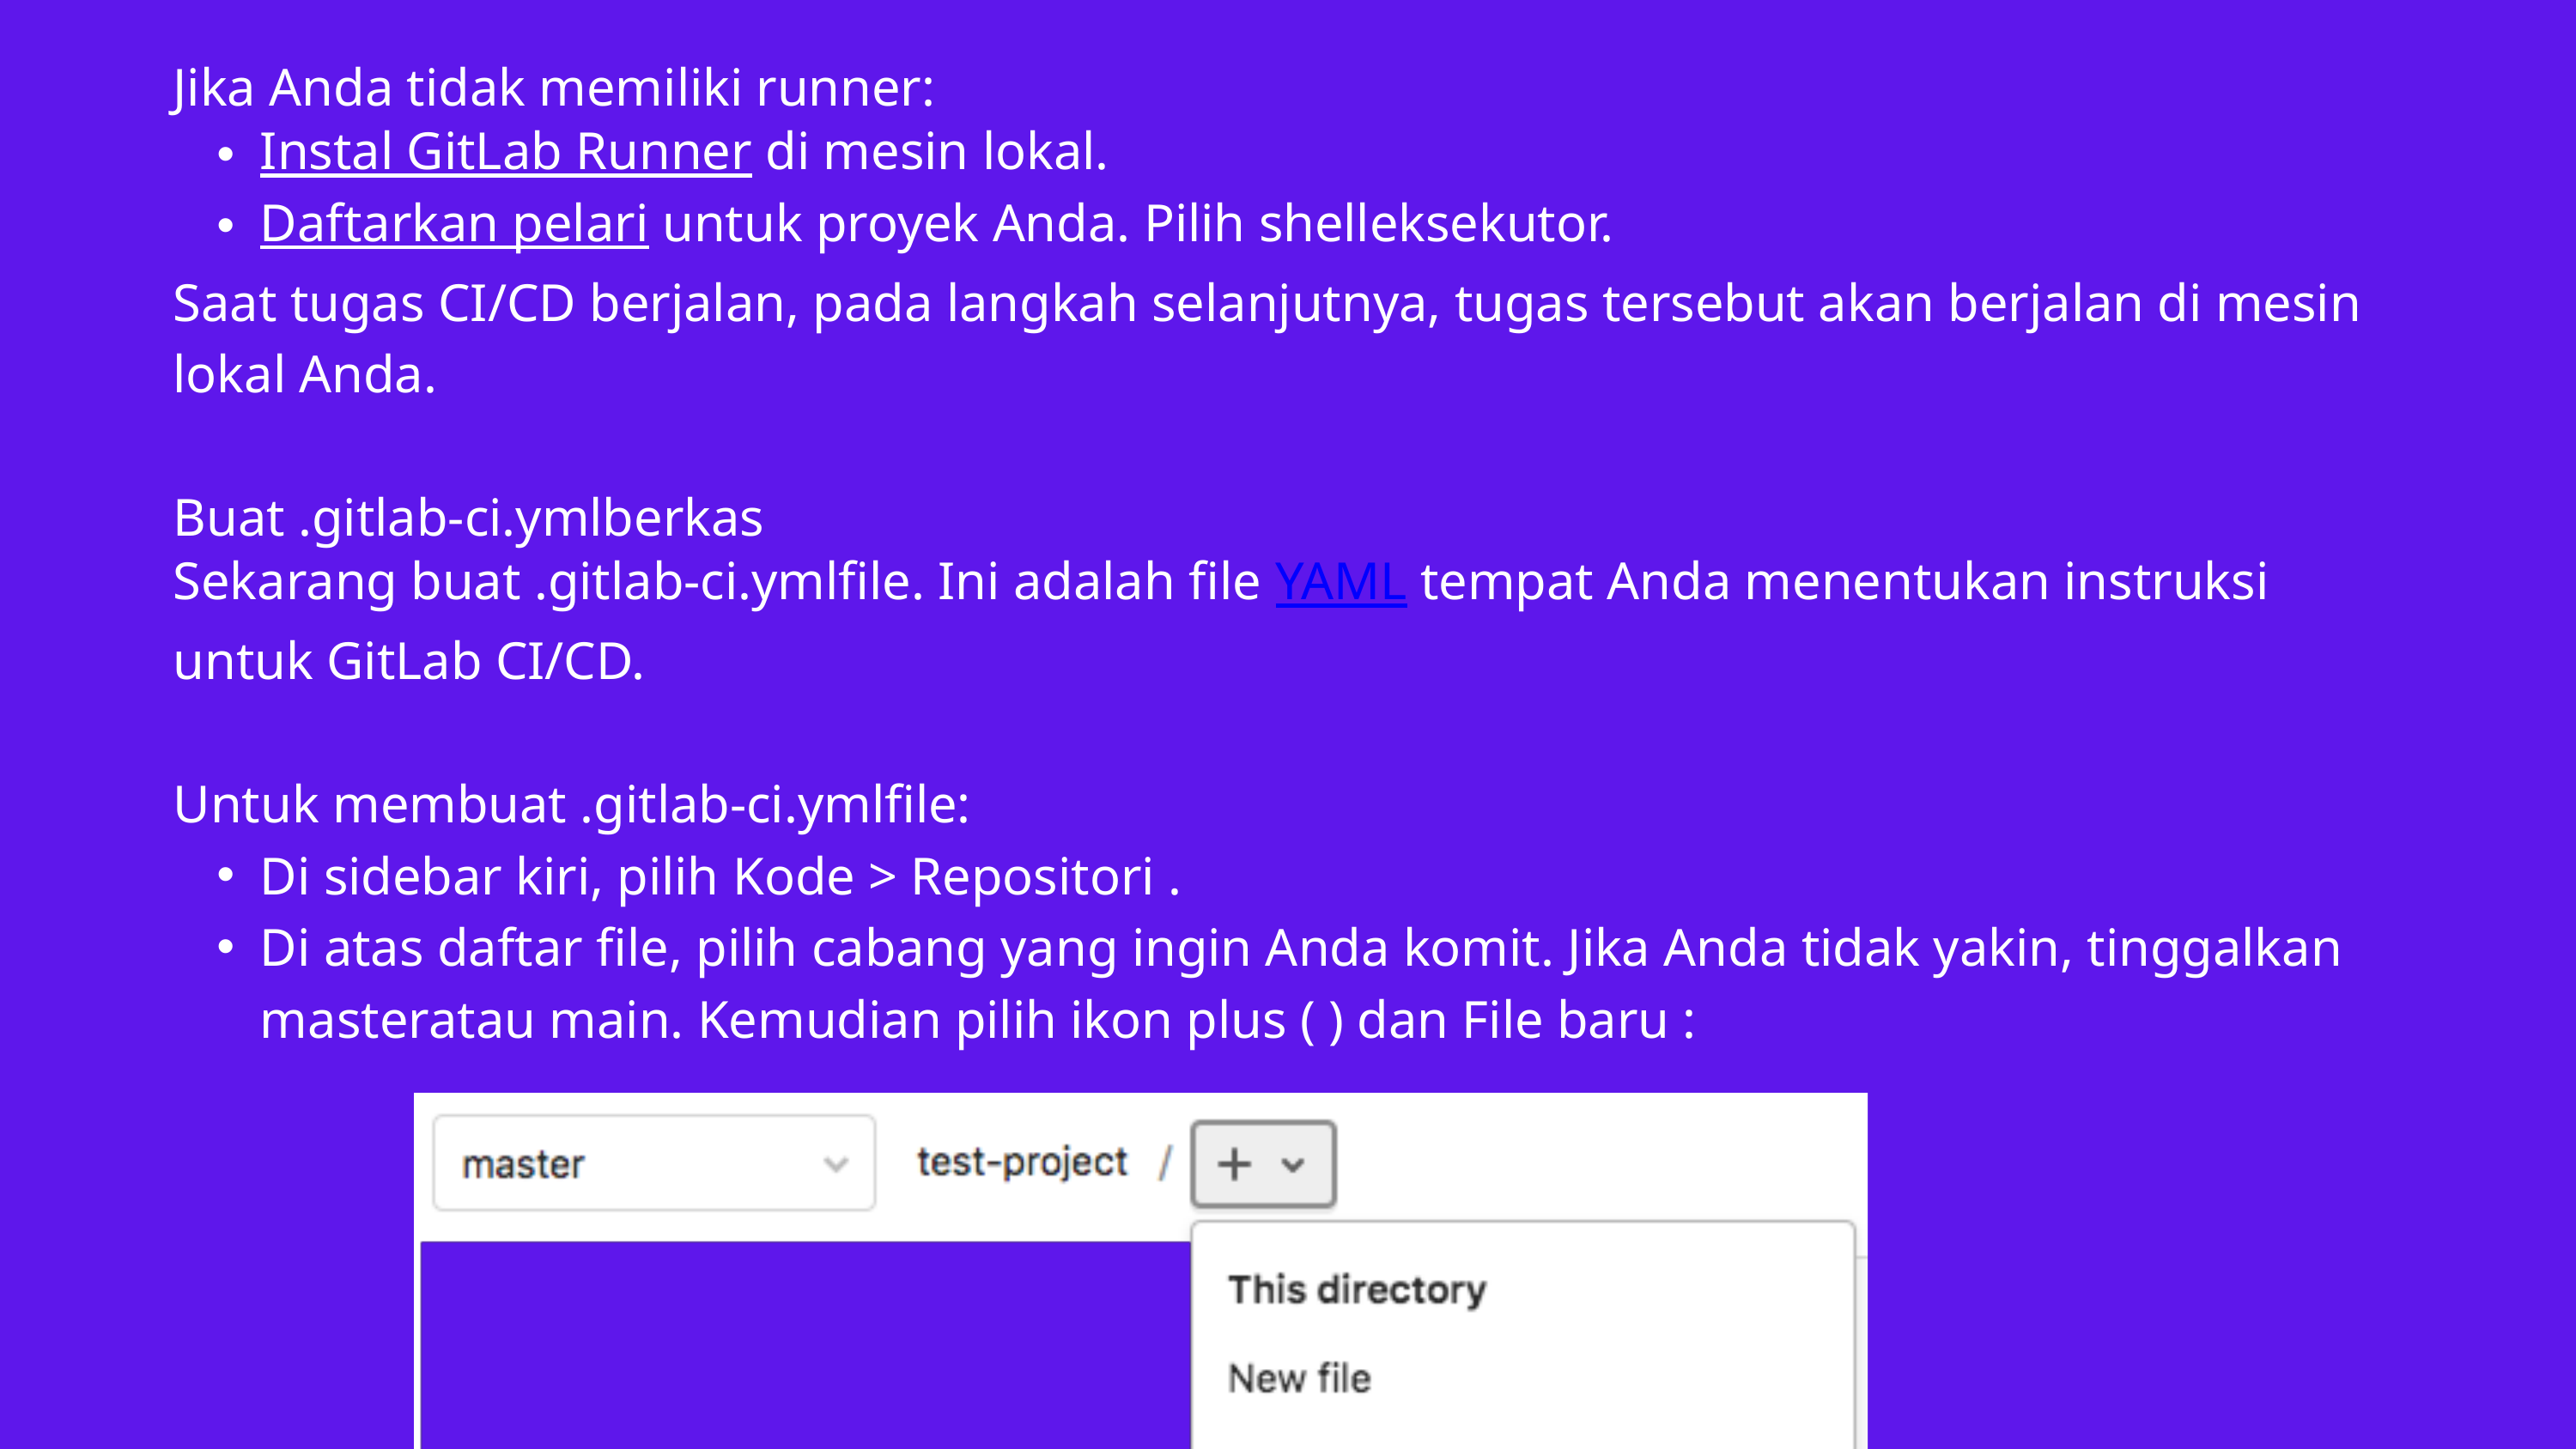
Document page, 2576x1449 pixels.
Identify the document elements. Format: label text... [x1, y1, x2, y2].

text_box [414, 1093, 1868, 1449]
text_box Jika Anda tidak memiliki runner: Instal GitLab Runner di mesin lokal. Daftarkan pelari untuk proyek Anda. Pilih shelleksekutor. Saat tugas CI/CD berjalan, pada langkah selanjutnya, tugas tersebut akan berjalan di mesin lokal Anda. Buat .gitlab-ci.ymlberkas Sekarang buat .gitlab-ci.ymlfile. Ini adalah file YAML tempat Anda menentukan instruksi untuk GitLab CI/CD. Untuk membuat .gitlab-ci.ymlfile: Di sidebar kiri, pilih Kode > Repositori . Di atas daftar file, pilih cabang yang ingin Anda komit. Jika Anda tidak yakin, tinggalkan masteratau main. Kemudian pilih ikon plus ( ) dan File baru : [173, 45, 2403, 1192]
